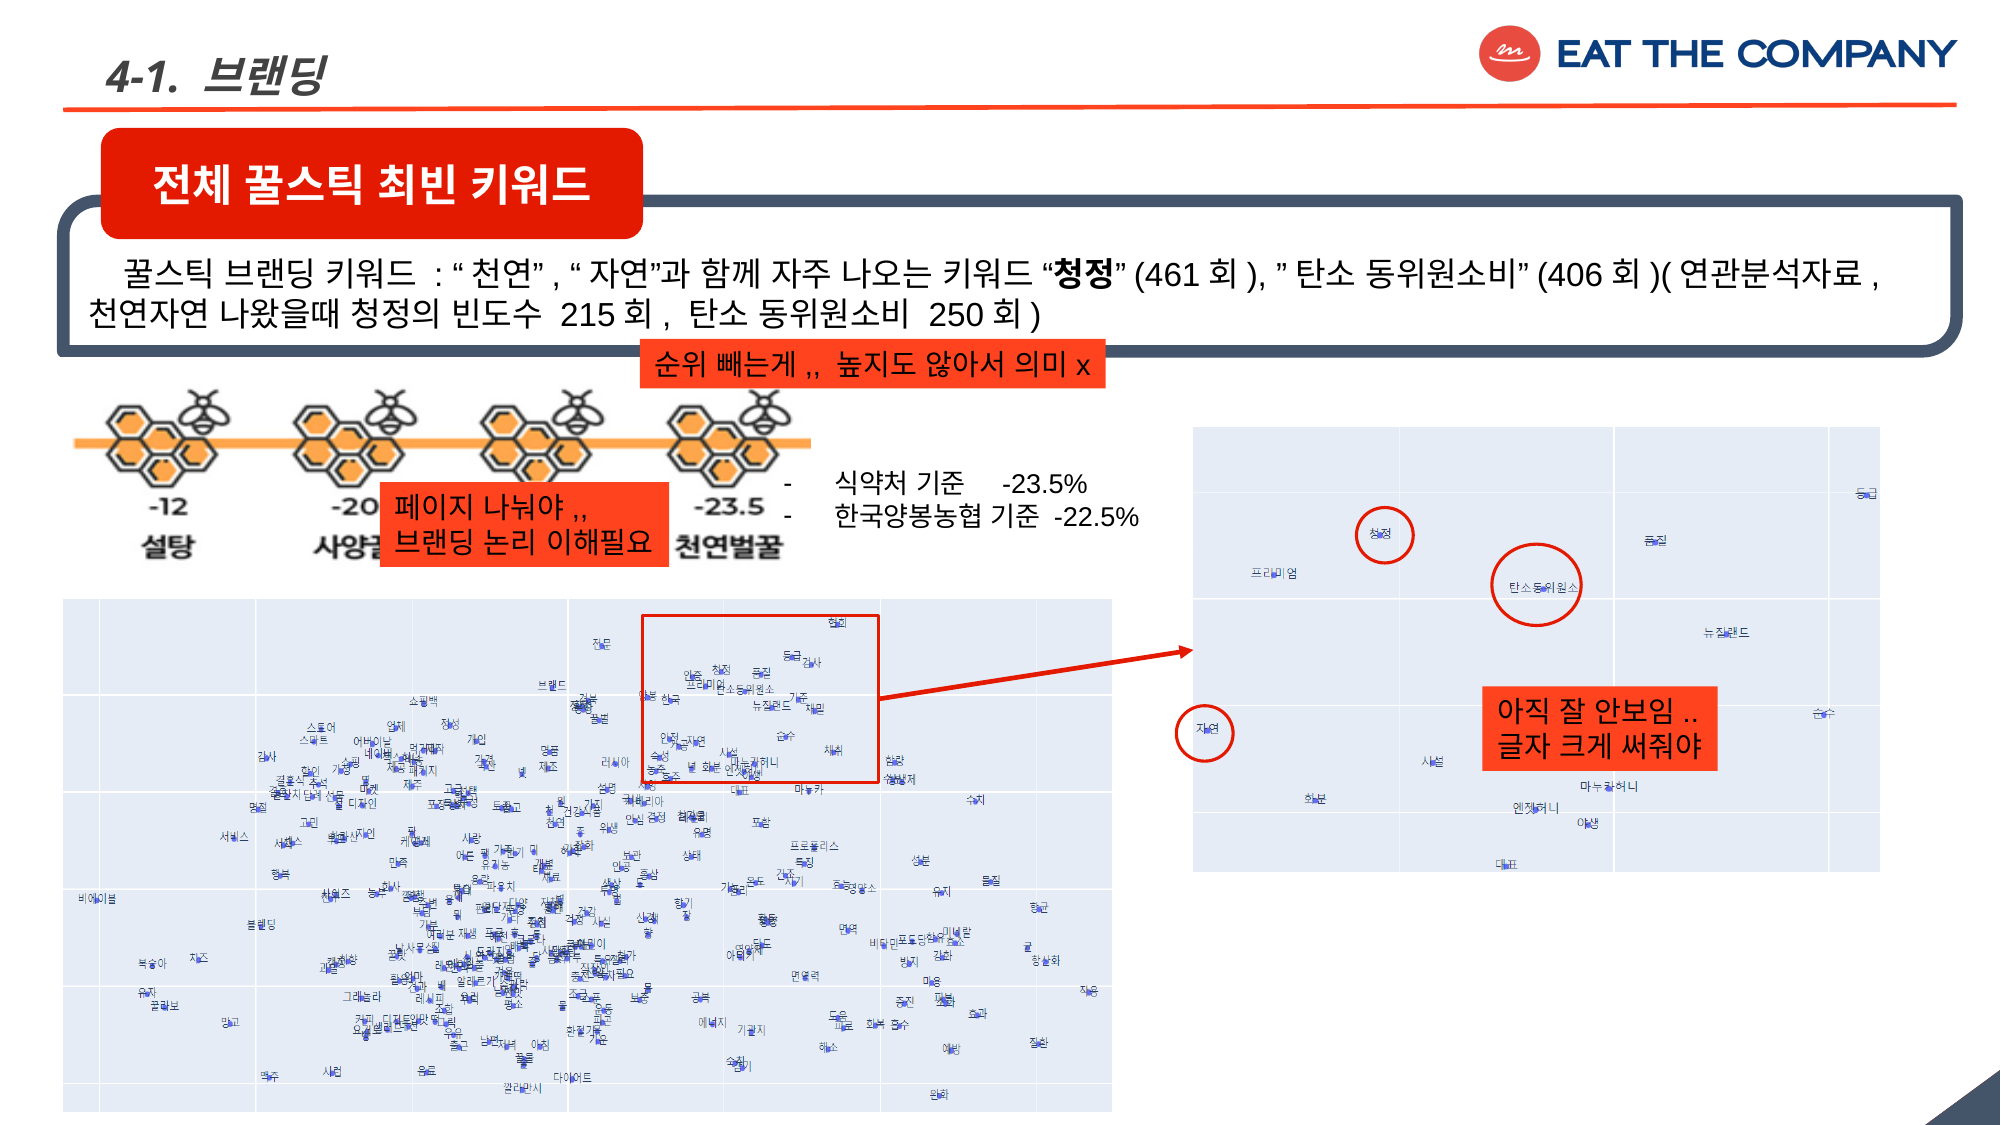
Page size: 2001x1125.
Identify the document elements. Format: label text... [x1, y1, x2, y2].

text_box 꿀스틱 브랜딩 키워드 : “천연”, “자연”과 함께 자주 나오는 키워드 “청정”(461회), ”탄소 동위원소비”(406회)(연관분석자료, 천연자연 나왔을때 청정의 빈도수 215회, 탄소 동위원소비 250회) [63, 200, 1957, 352]
text_box [1176, 711, 1188, 756]
picture [44, 357, 811, 594]
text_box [62, 104, 1419, 110]
text_box 식약처 기준 -23.5% 한국양봉농협 기준 -22.5% [815, 423, 1211, 564]
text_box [878, 649, 1194, 700]
picture [63, 599, 1112, 1113]
text_box 순위 빼는게,, 높지도 않아서 의미x [639, 338, 1106, 389]
picture [1193, 427, 1880, 873]
text_box 4-1. 브랜딩 [91, 33, 548, 102]
picture [1424, 0, 2000, 130]
text_box 전체 꿀스틱 최빈 키워드 [101, 128, 643, 239]
